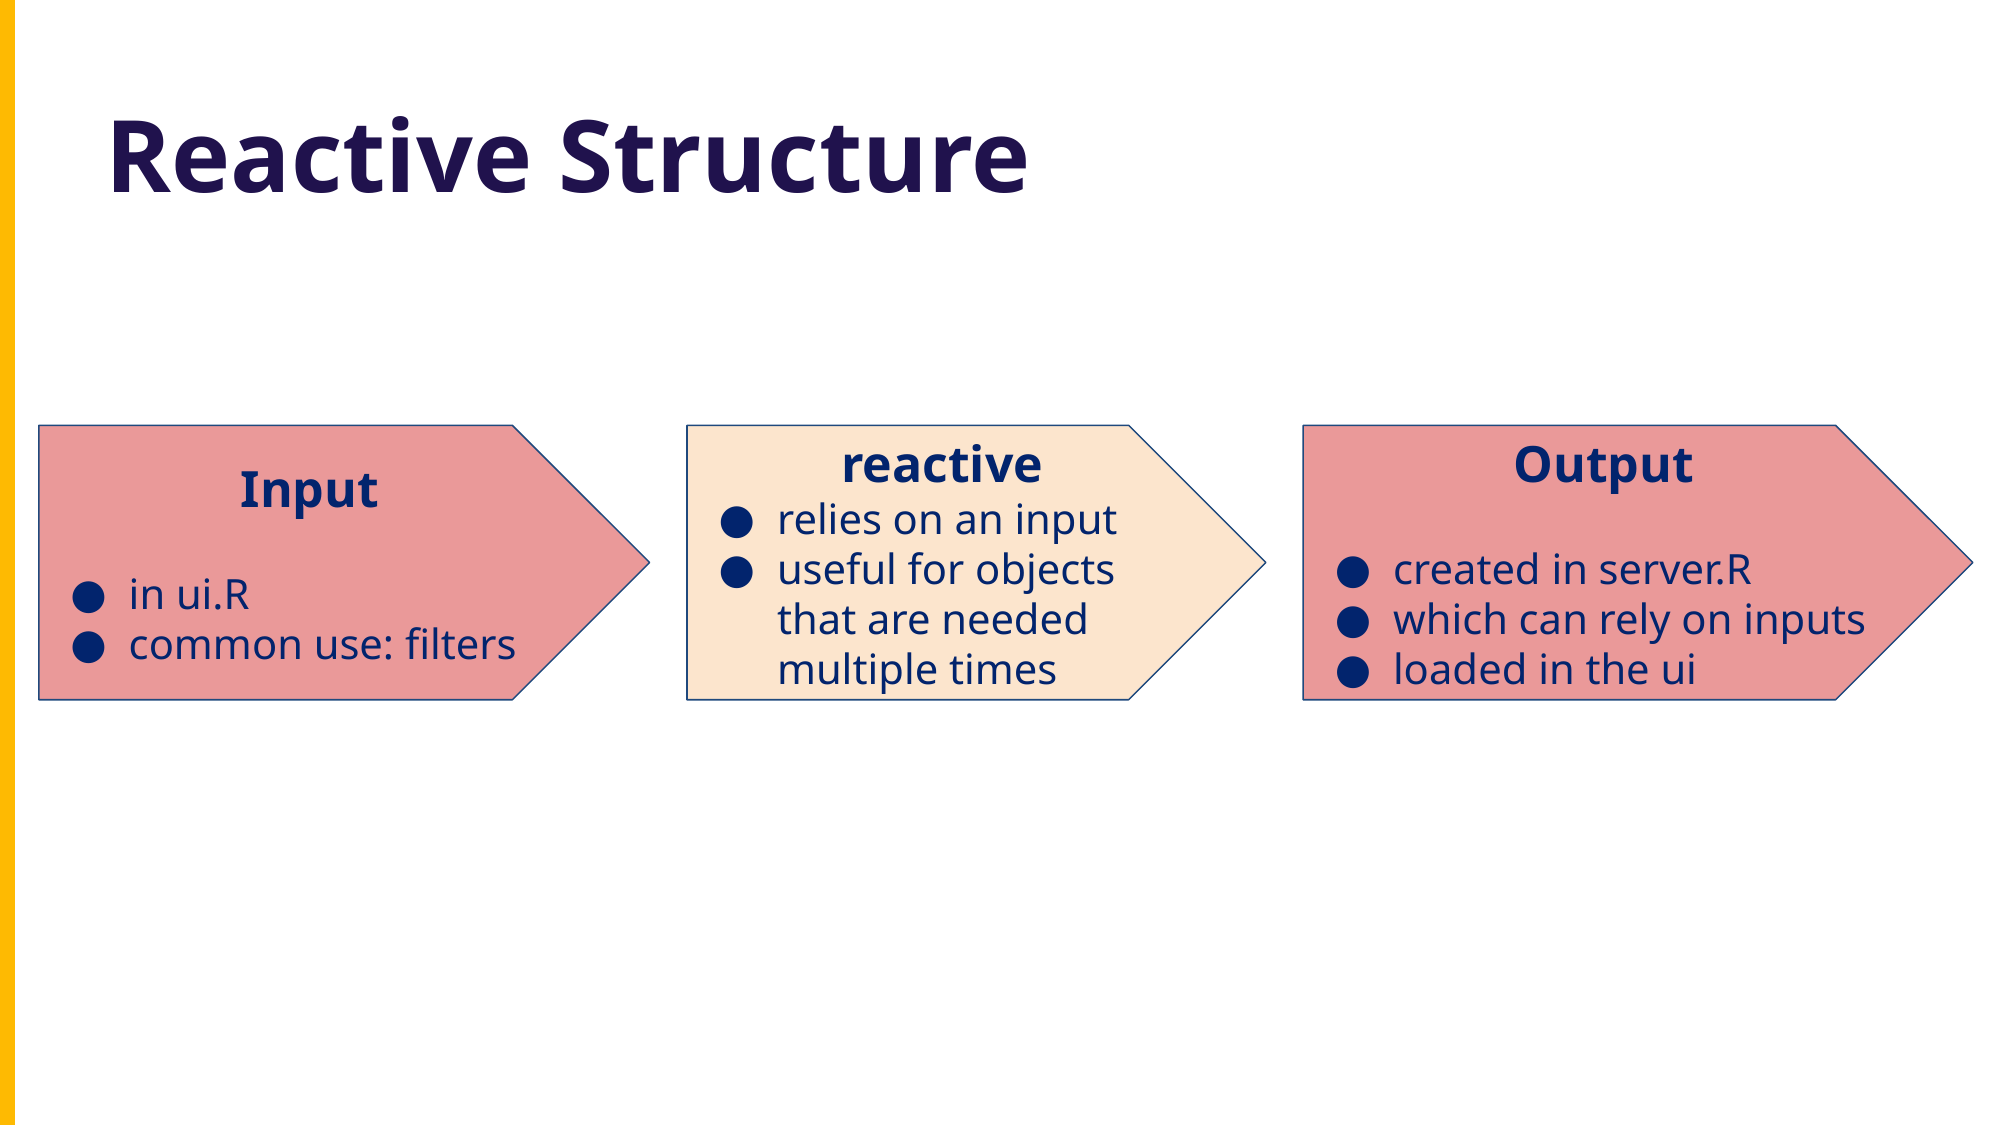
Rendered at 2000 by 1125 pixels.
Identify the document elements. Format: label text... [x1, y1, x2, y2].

text_box reactive relies on an input useful for objects that are needed multiple times [686, 425, 1266, 700]
text_box Output created in server.R which can rely on inputs loaded in the ui [1303, 425, 1973, 700]
text_box Reactive Structure [90, 84, 1304, 316]
text_box Input in ui.R common use: filters [38, 425, 650, 700]
